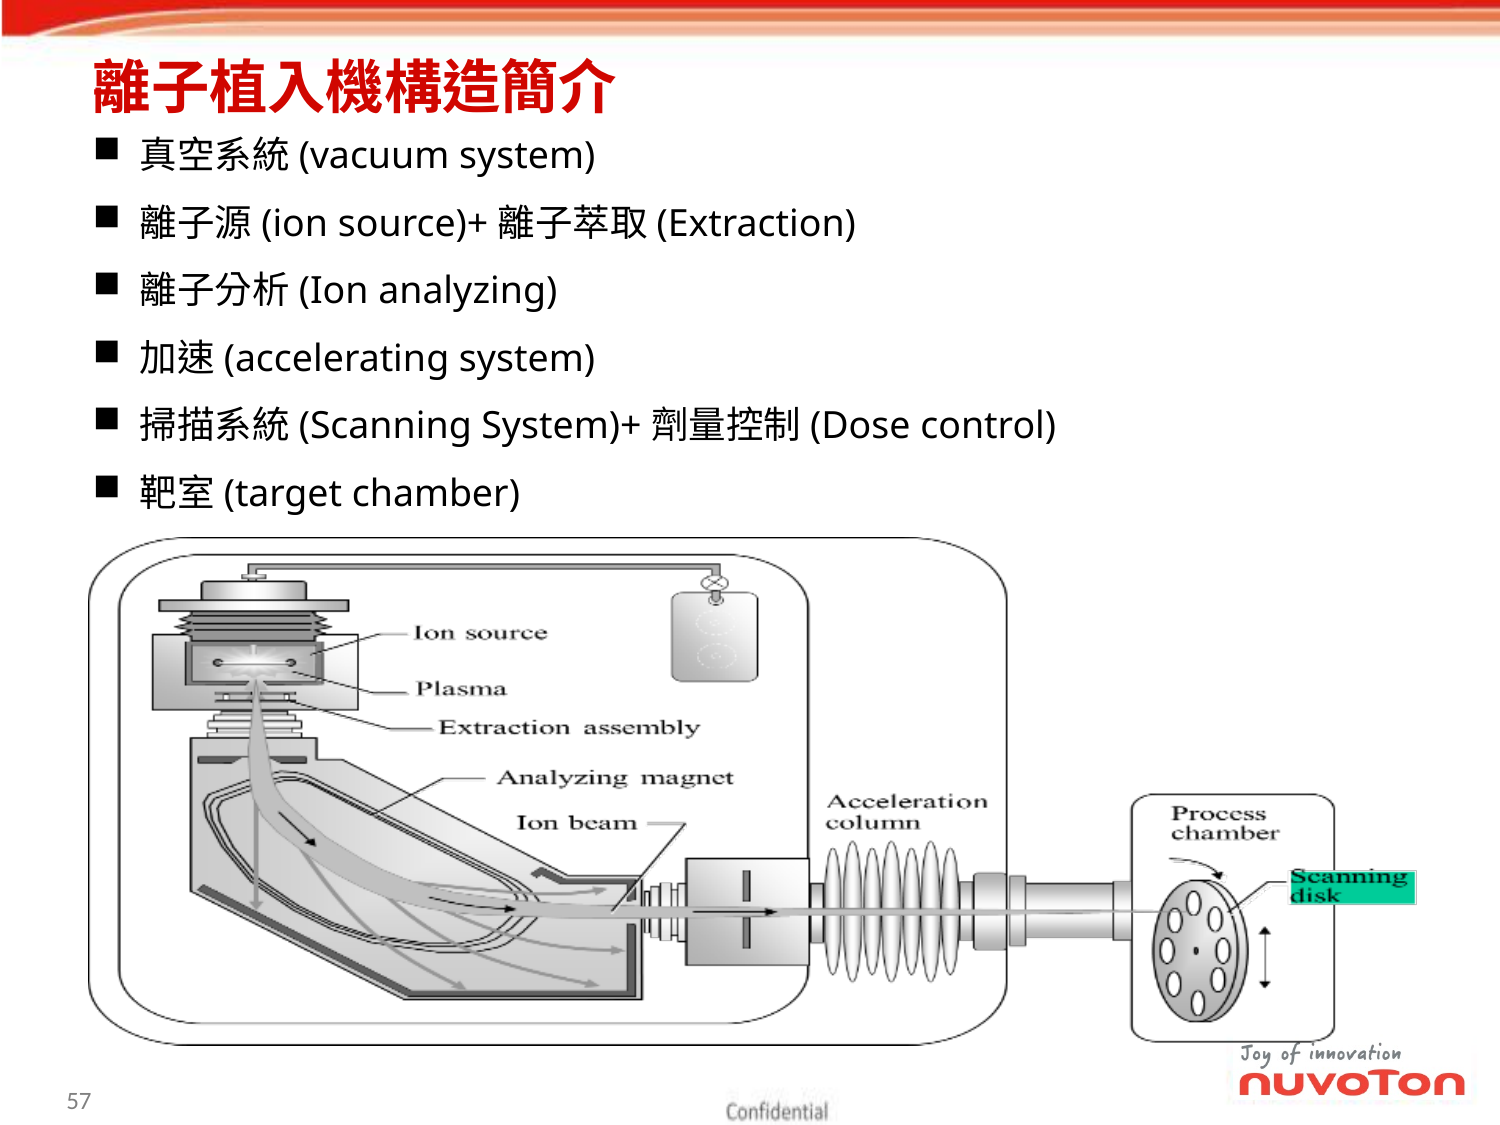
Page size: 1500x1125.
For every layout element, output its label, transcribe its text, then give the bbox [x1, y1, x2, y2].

title 離子植入機構造簡介 [78, 42, 1429, 126]
picture [1, 0, 1500, 1125]
text_box 真空系統(vacuum system) 離子源(ion source)+離子萃取(Extraction) 離子分析(Ion analyzing) 加速(accelerating system) 掃描系統(Scanning System)+劑量控制(Dose control) 靶室(target chamber) [78, 101, 1176, 522]
slide_number 56 [0, 1069, 160, 1125]
